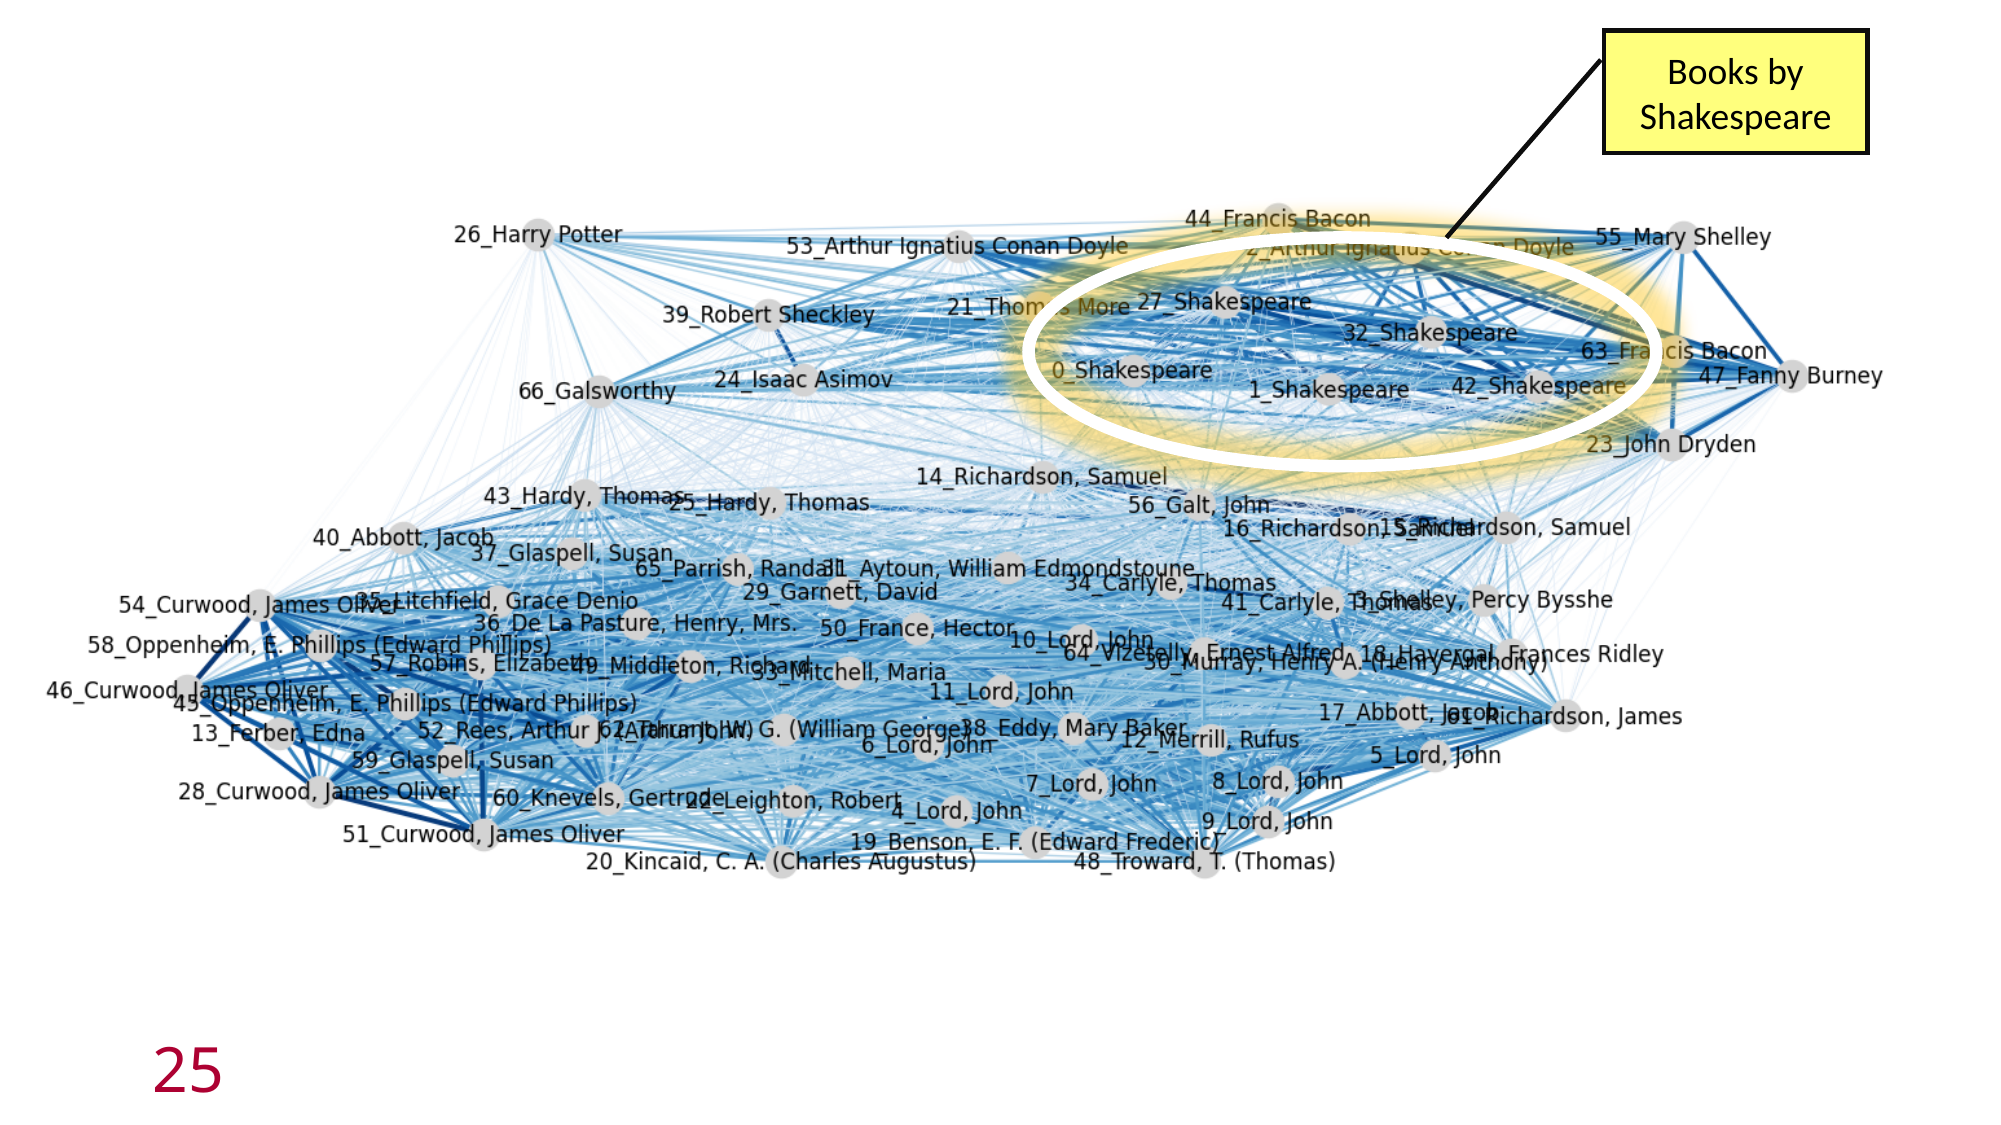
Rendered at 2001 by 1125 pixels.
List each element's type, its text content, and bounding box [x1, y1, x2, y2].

text_box Books by Shakespeare [1603, 30, 1869, 140]
picture [6, 140, 1973, 942]
slide_number 25 [137, 1042, 588, 1103]
text_box Books by Shakespeare [1529, 59, 1602, 140]
